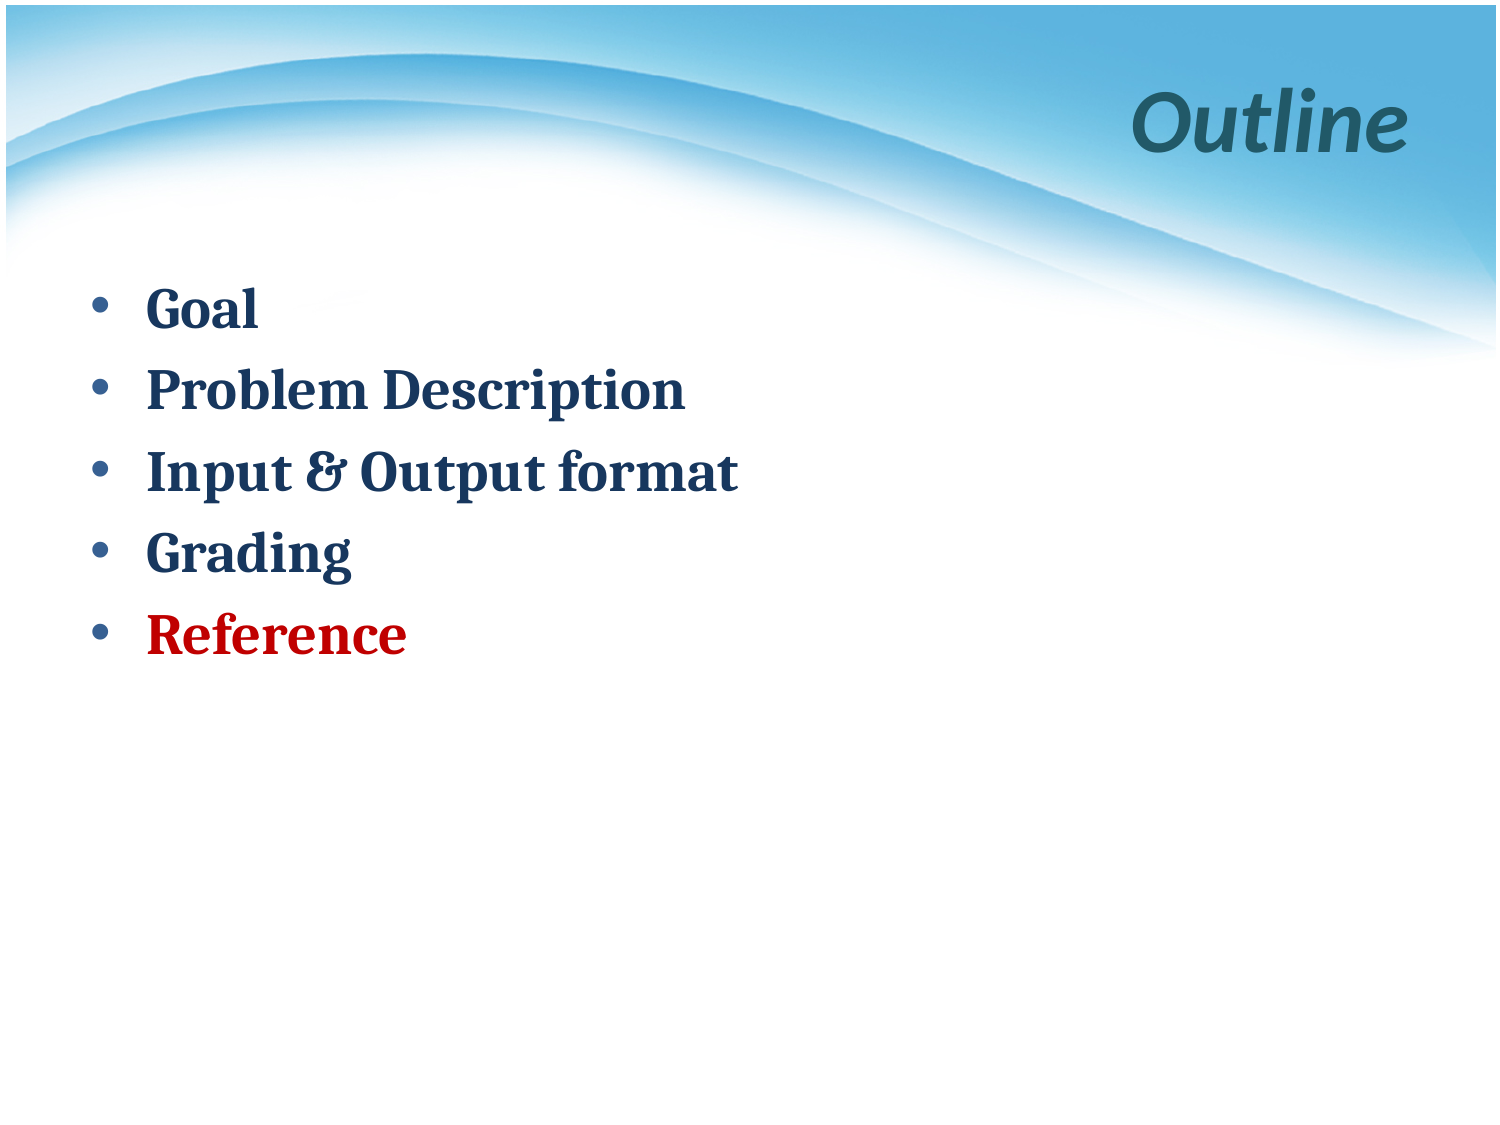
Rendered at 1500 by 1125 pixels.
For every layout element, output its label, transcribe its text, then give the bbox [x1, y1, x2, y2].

title Outline [75, 45, 1425, 188]
list Goal Problem Description Input & Output format Grading Reference [75, 262, 1425, 1005]
picture [0, 0, 1500, 1125]
